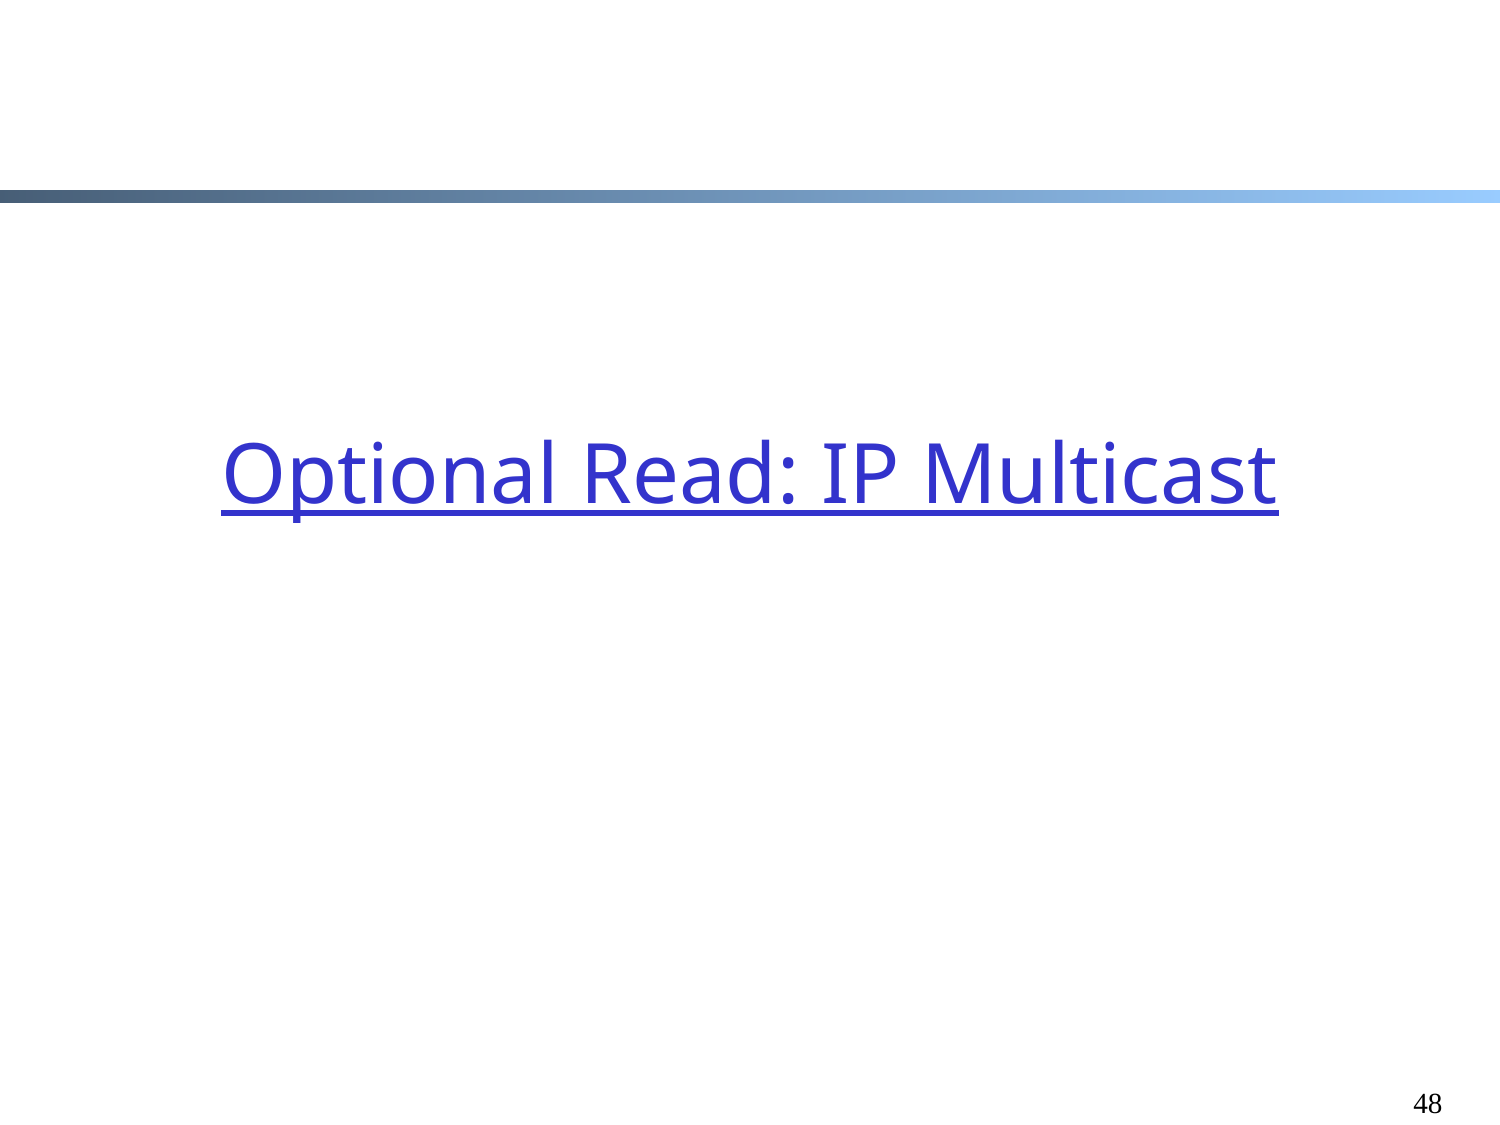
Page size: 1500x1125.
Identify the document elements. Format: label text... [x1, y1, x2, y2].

title Optional Read: IP Multicast [112, 349, 1388, 591]
slide_number 48 [1387, 1076, 1459, 1125]
text_box a2 [1424, 190, 1428, 203]
